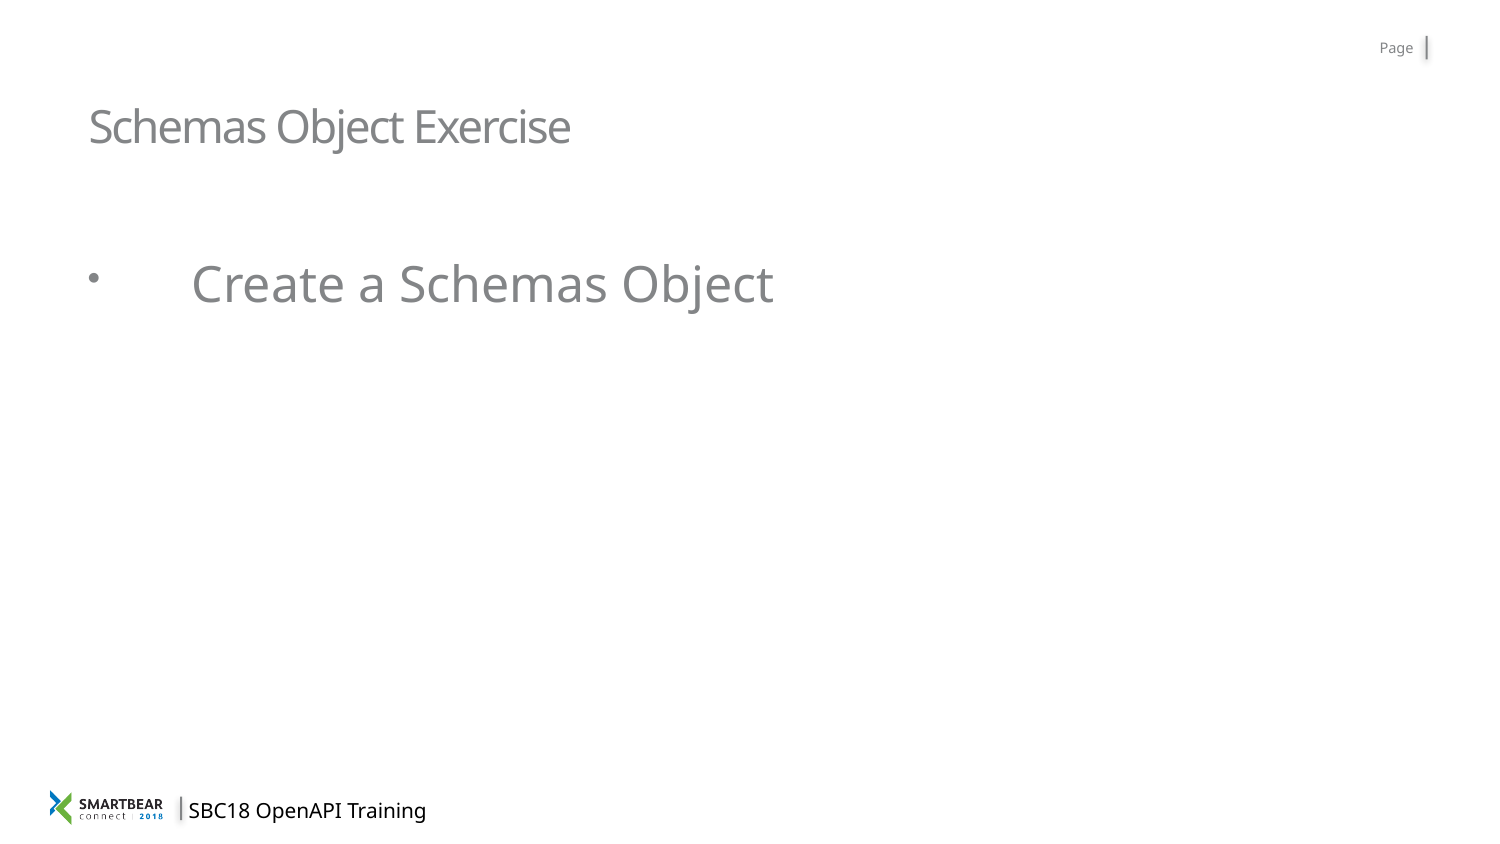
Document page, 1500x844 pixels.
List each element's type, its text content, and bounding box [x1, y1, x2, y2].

title Schemas Object Exercise [88, 98, 1412, 158]
picture [40, 786, 181, 829]
text_box SBC18 OpenAPI Training [181, 790, 763, 830]
text_box Create a Schemas Object [87, 252, 1410, 756]
